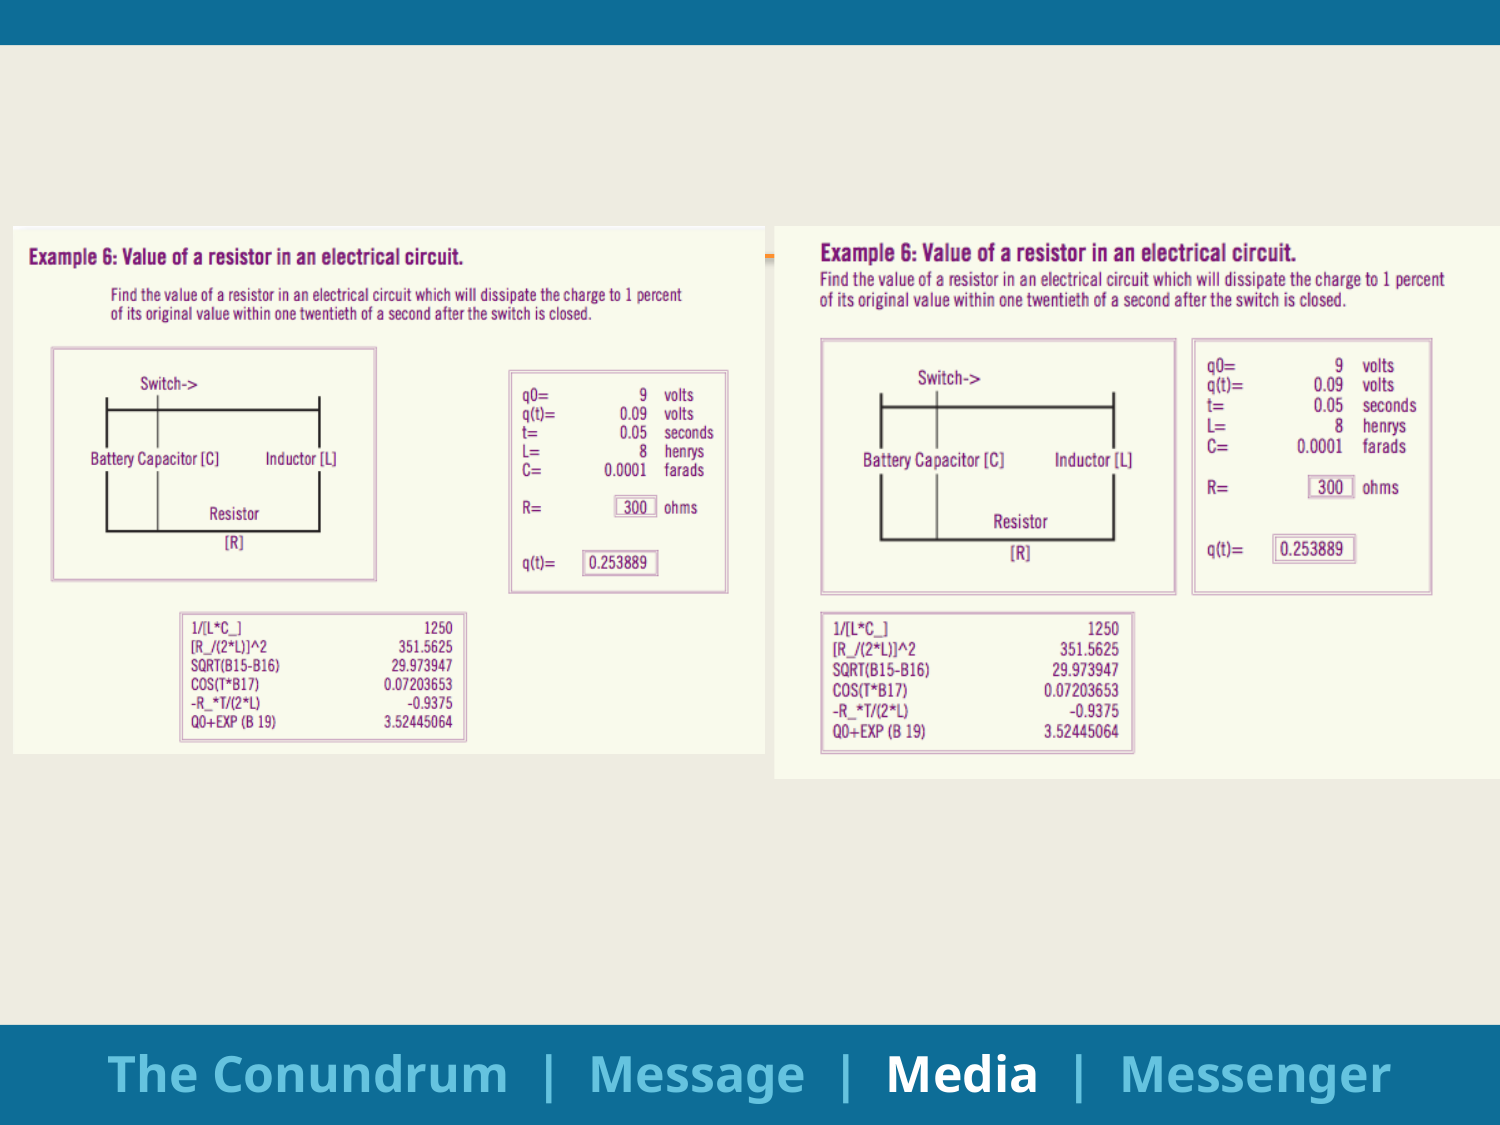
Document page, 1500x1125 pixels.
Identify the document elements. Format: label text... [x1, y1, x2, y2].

picture [774, 226, 1500, 780]
picture [13, 226, 765, 754]
text_box The Conundrum | Message | Media | Messenger [74, 1035, 1425, 1110]
